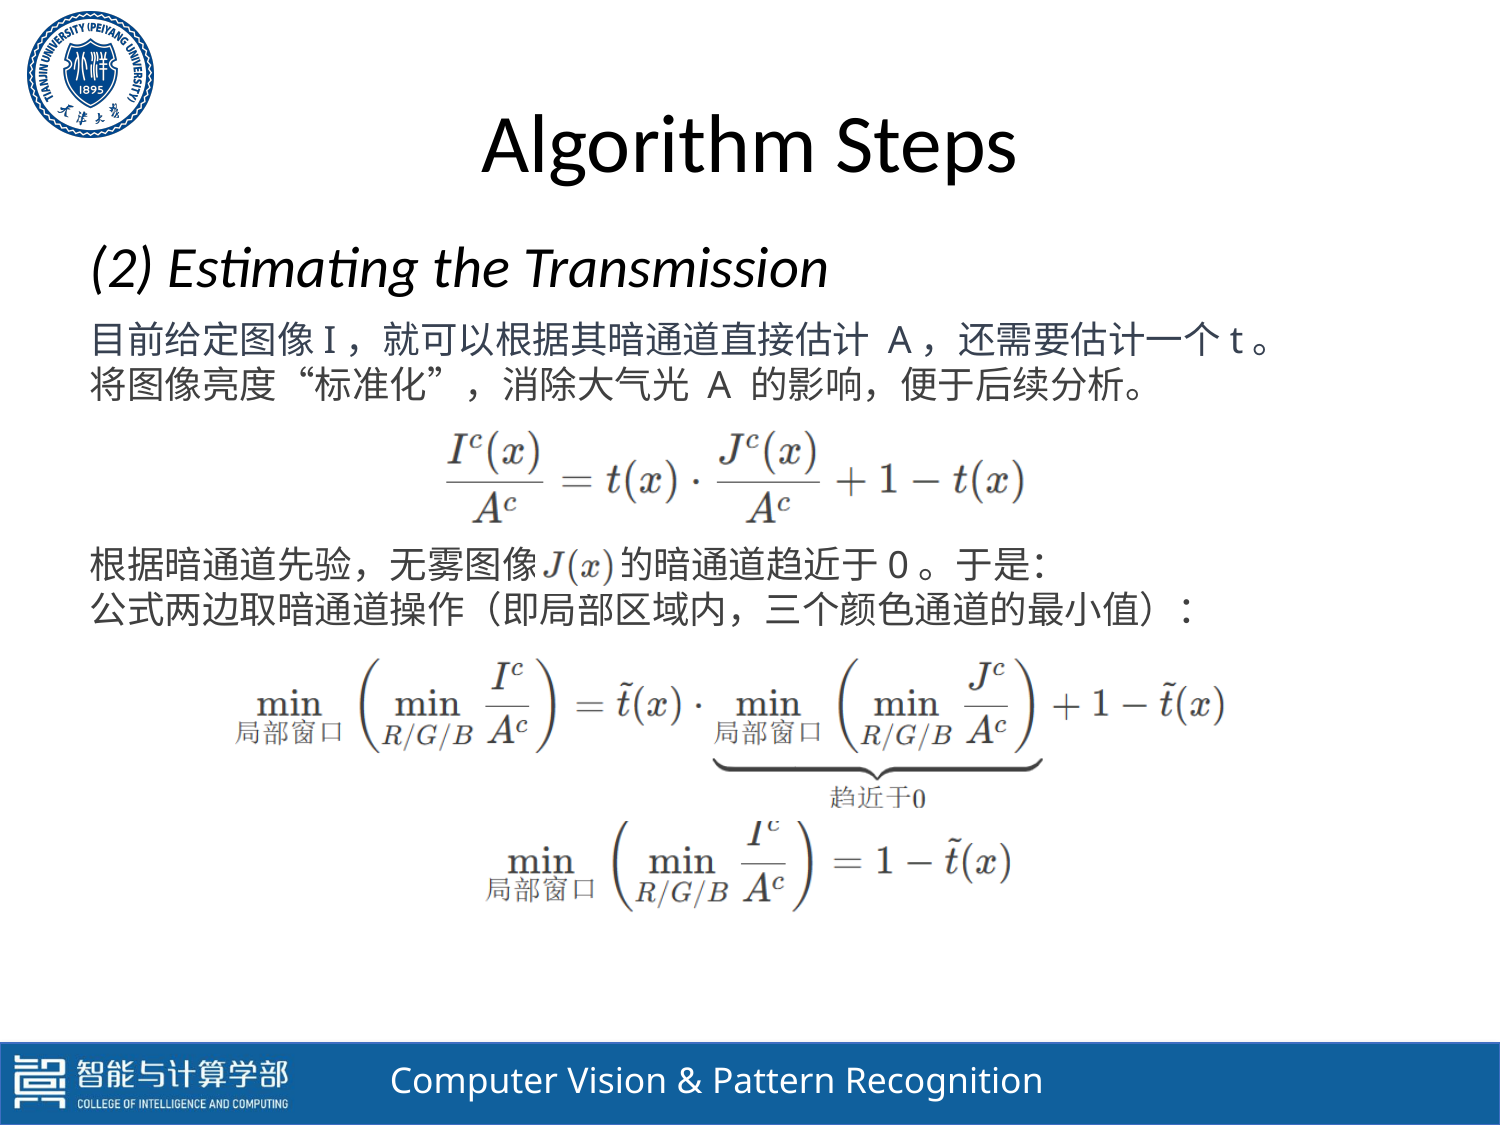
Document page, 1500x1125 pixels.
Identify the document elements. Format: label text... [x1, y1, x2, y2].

picture [426, 408, 1051, 595]
title Algorithm Steps [75, 45, 1425, 221]
picture [5, 1044, 296, 1120]
text_box (2) Estimating the Transmission [74, 221, 1425, 307]
picture [27, 11, 154, 138]
text_box 目前给定图像I，就可以根据其暗通道直接估计 A，还需要估计一个t。 将图像亮度“标准化”，消除大气光 A 的影响，便于后续分析。 根据暗通道先验，无雾图像 的暗通道趋近于0。于是： 公式两边取暗通道操作（即局部区域内，三个颜色通道的最小值）： [75, 309, 1417, 999]
picture [222, 628, 1256, 925]
